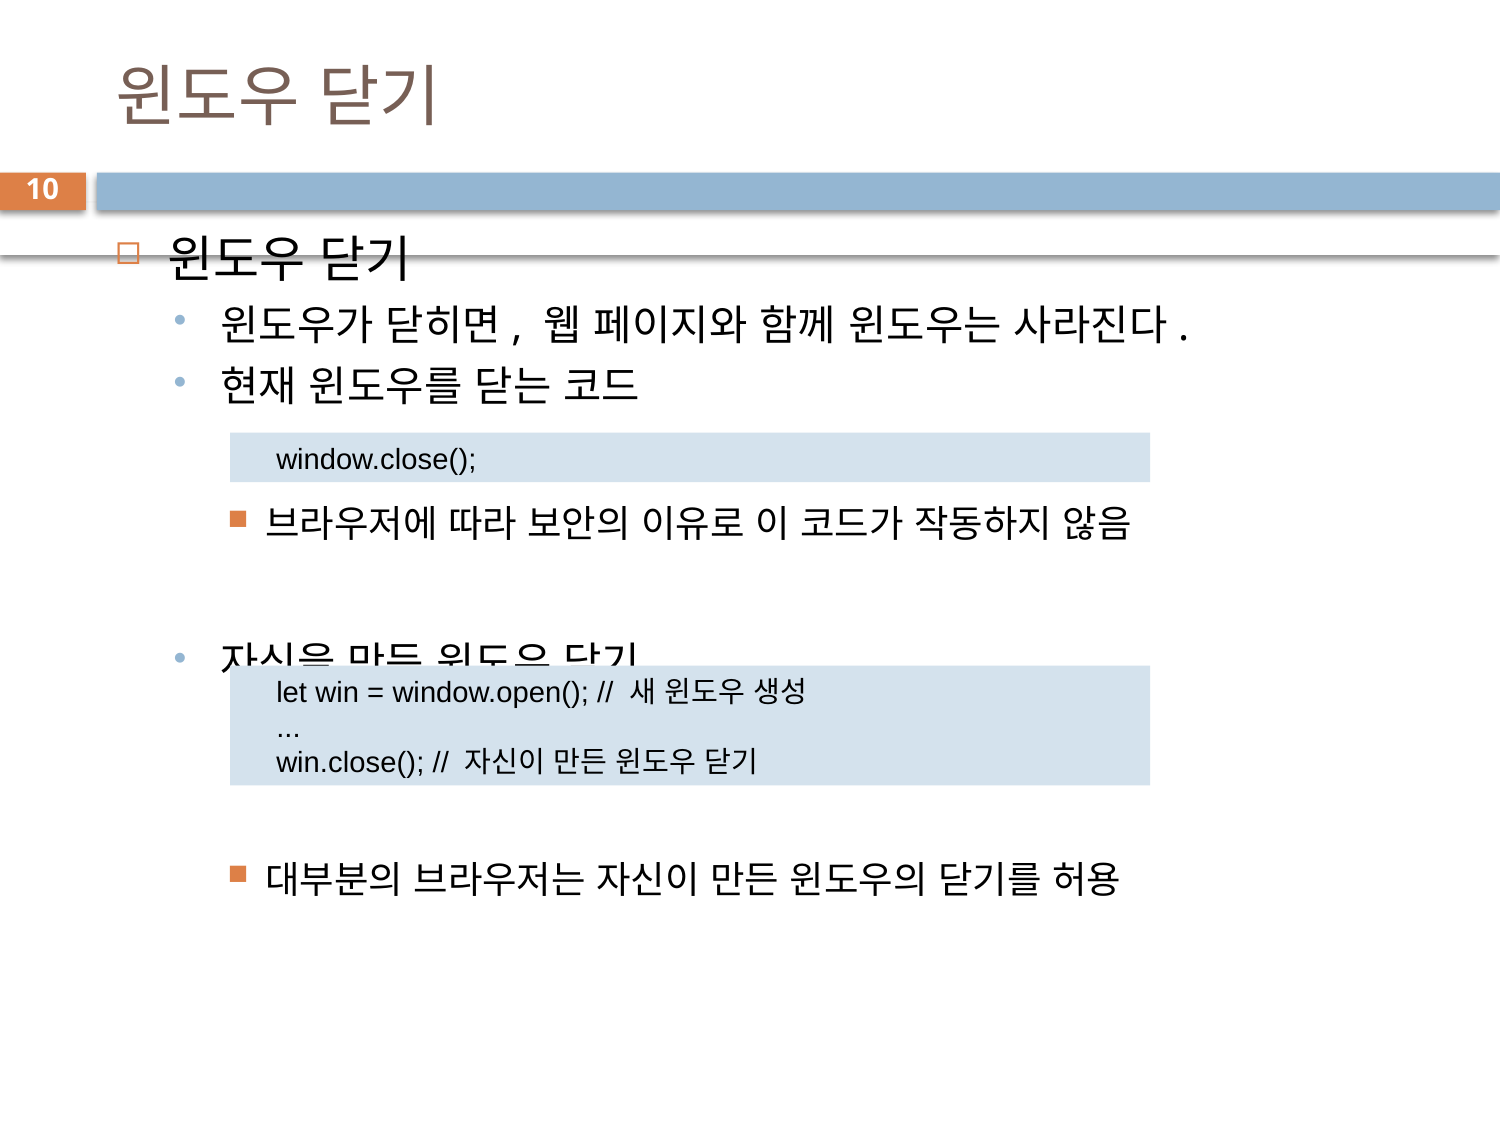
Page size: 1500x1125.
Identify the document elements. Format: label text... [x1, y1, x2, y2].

title 윈도우 닫기 [100, 37, 1438, 149]
text_box let win = window.open(); // 새 윈도우 생성 ... win.close(); // 자신이 만든 윈도우 닫기 [230, 665, 1151, 786]
text_box window.close(); [230, 432, 1151, 483]
list 윈도우 닫기 윈도우가 닫히면, 웹 페이지와 함께 윈도우는 사라진다. 현재 윈도우를 닫는 코드 브라우저에 따라 보안의 이유로 이 코드가 작동하지 않음 자신을 만든 윈도우 닫기 대부분의 브라우저는 자신이 만든 윈도우의 닫기를 허용 [100, 219, 1438, 1047]
slide_number 10 [0, 170, 87, 211]
